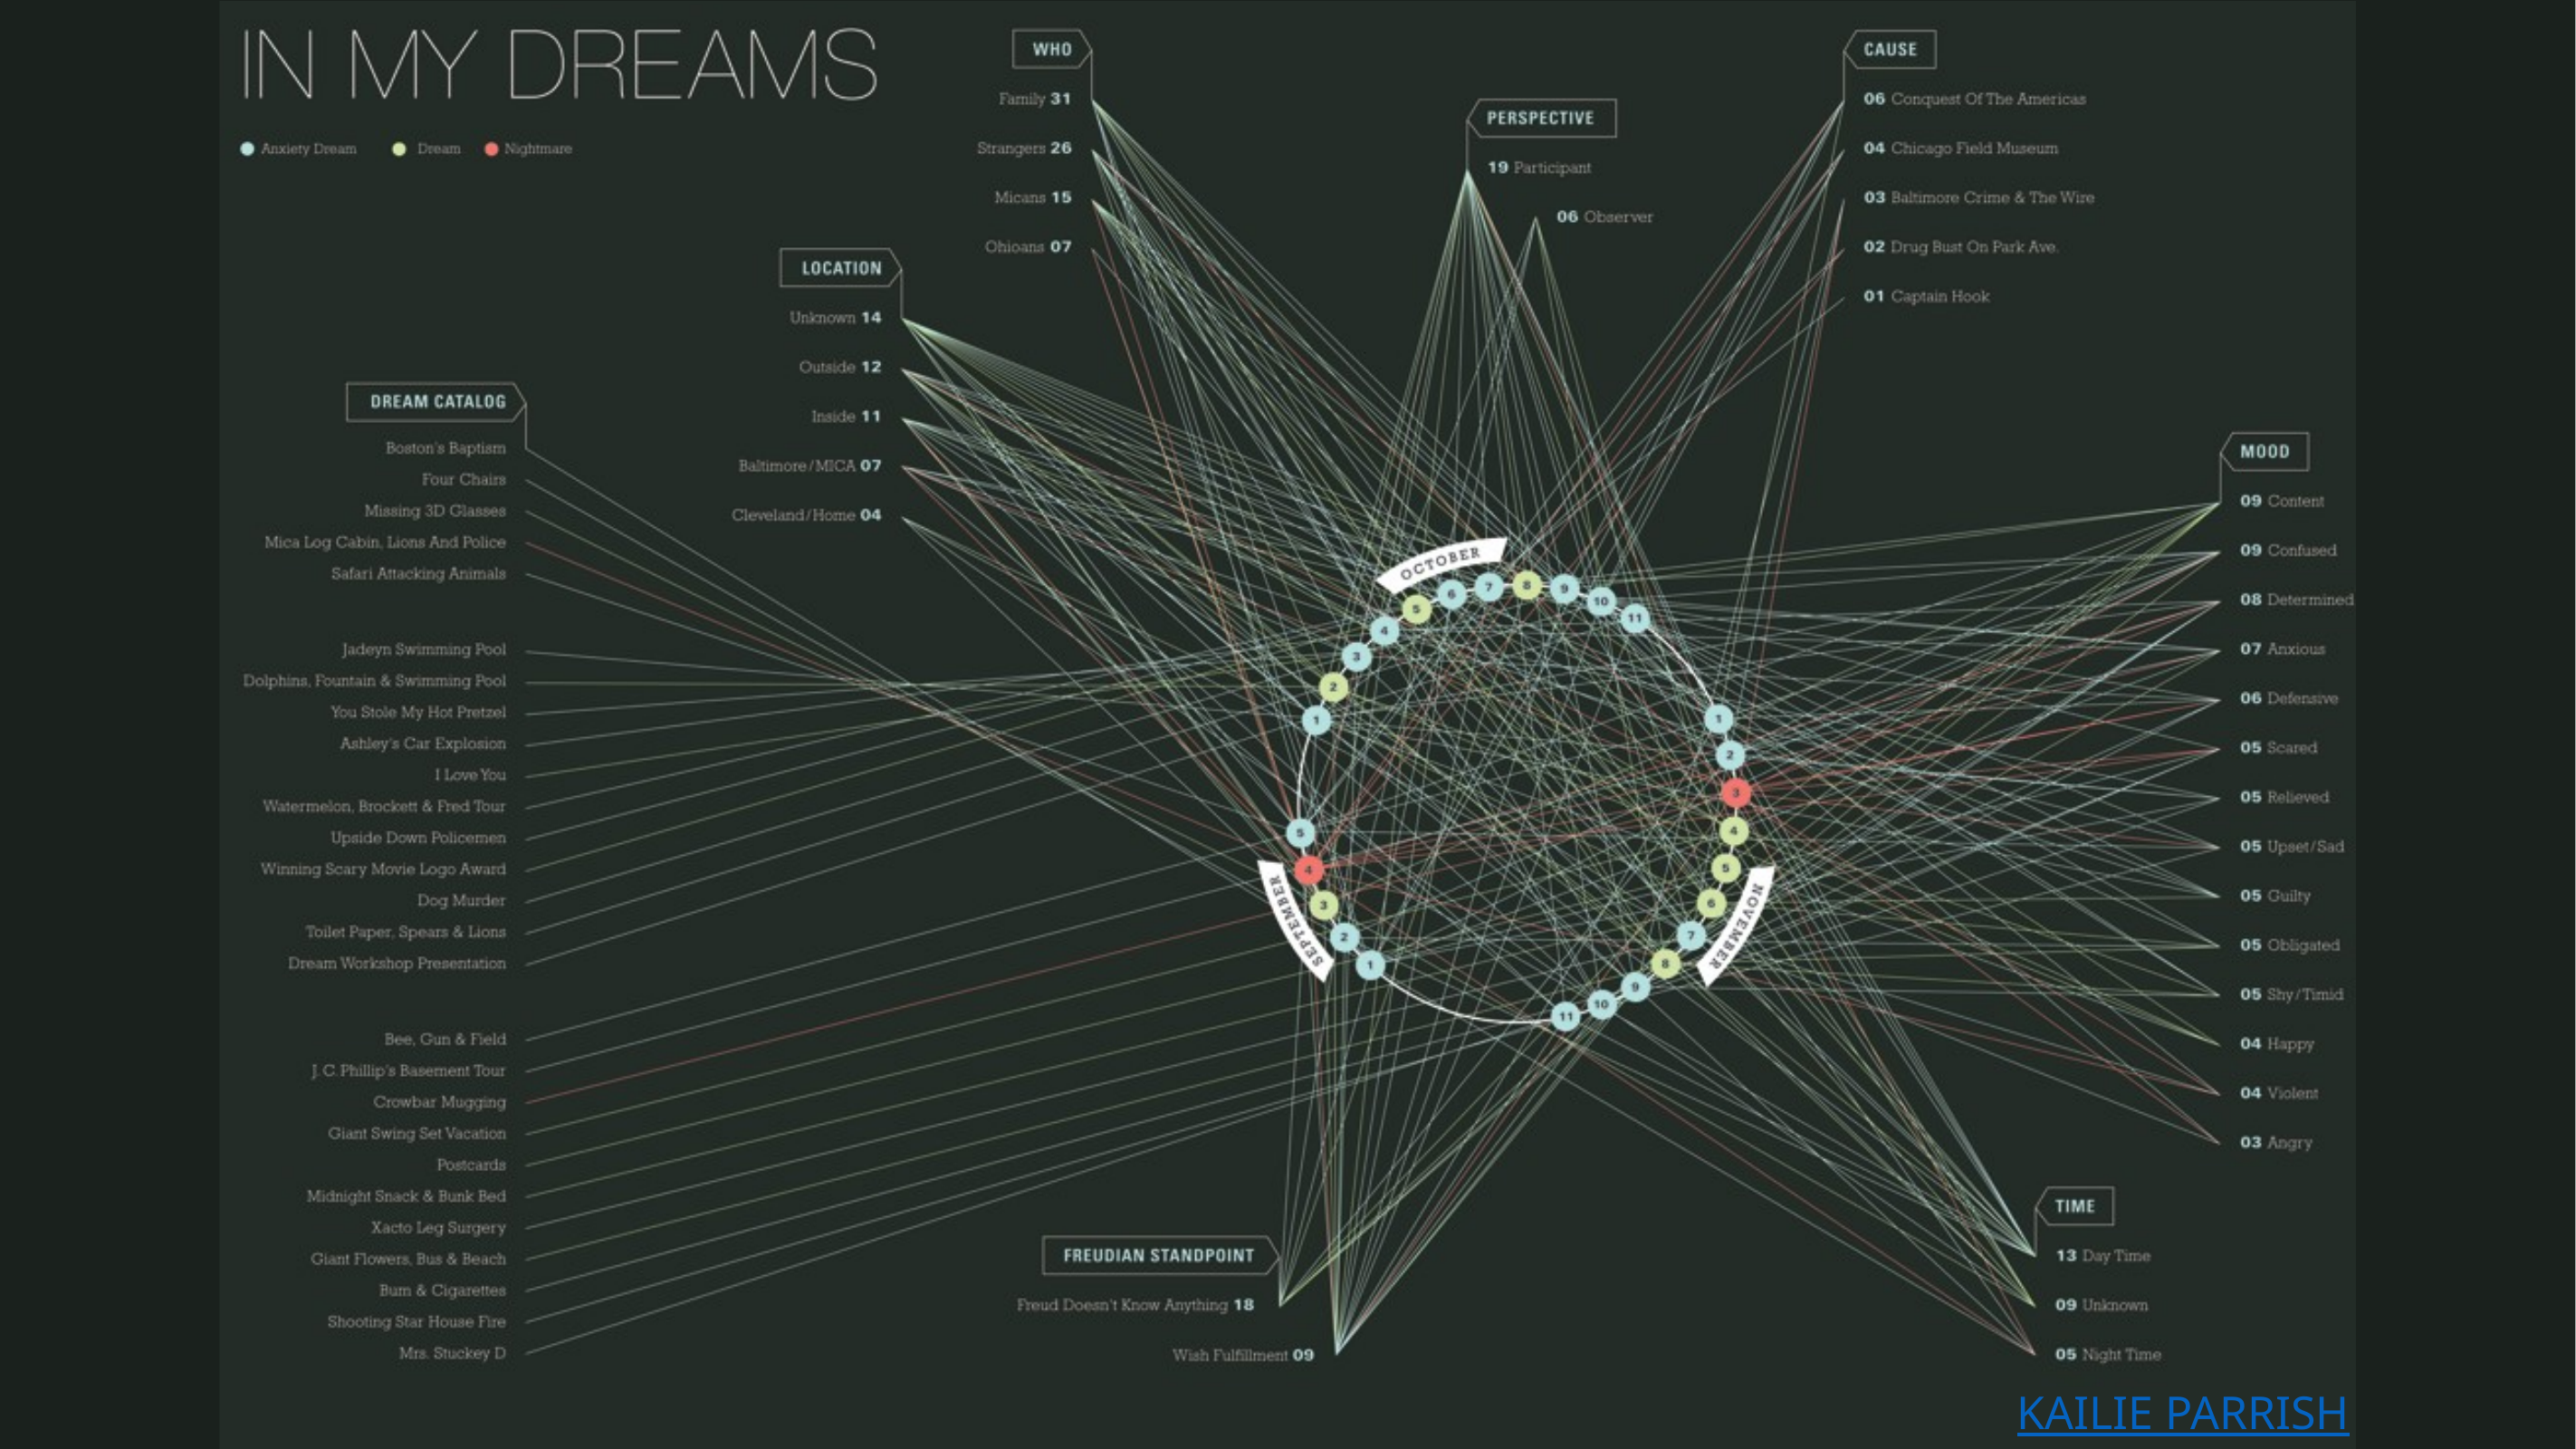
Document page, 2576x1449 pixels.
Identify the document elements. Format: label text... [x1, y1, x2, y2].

list Kailie Parrish [1004, 1380, 2363, 1449]
text_box [0, 0, 2576, 1449]
text_box [219, 1, 2356, 1449]
